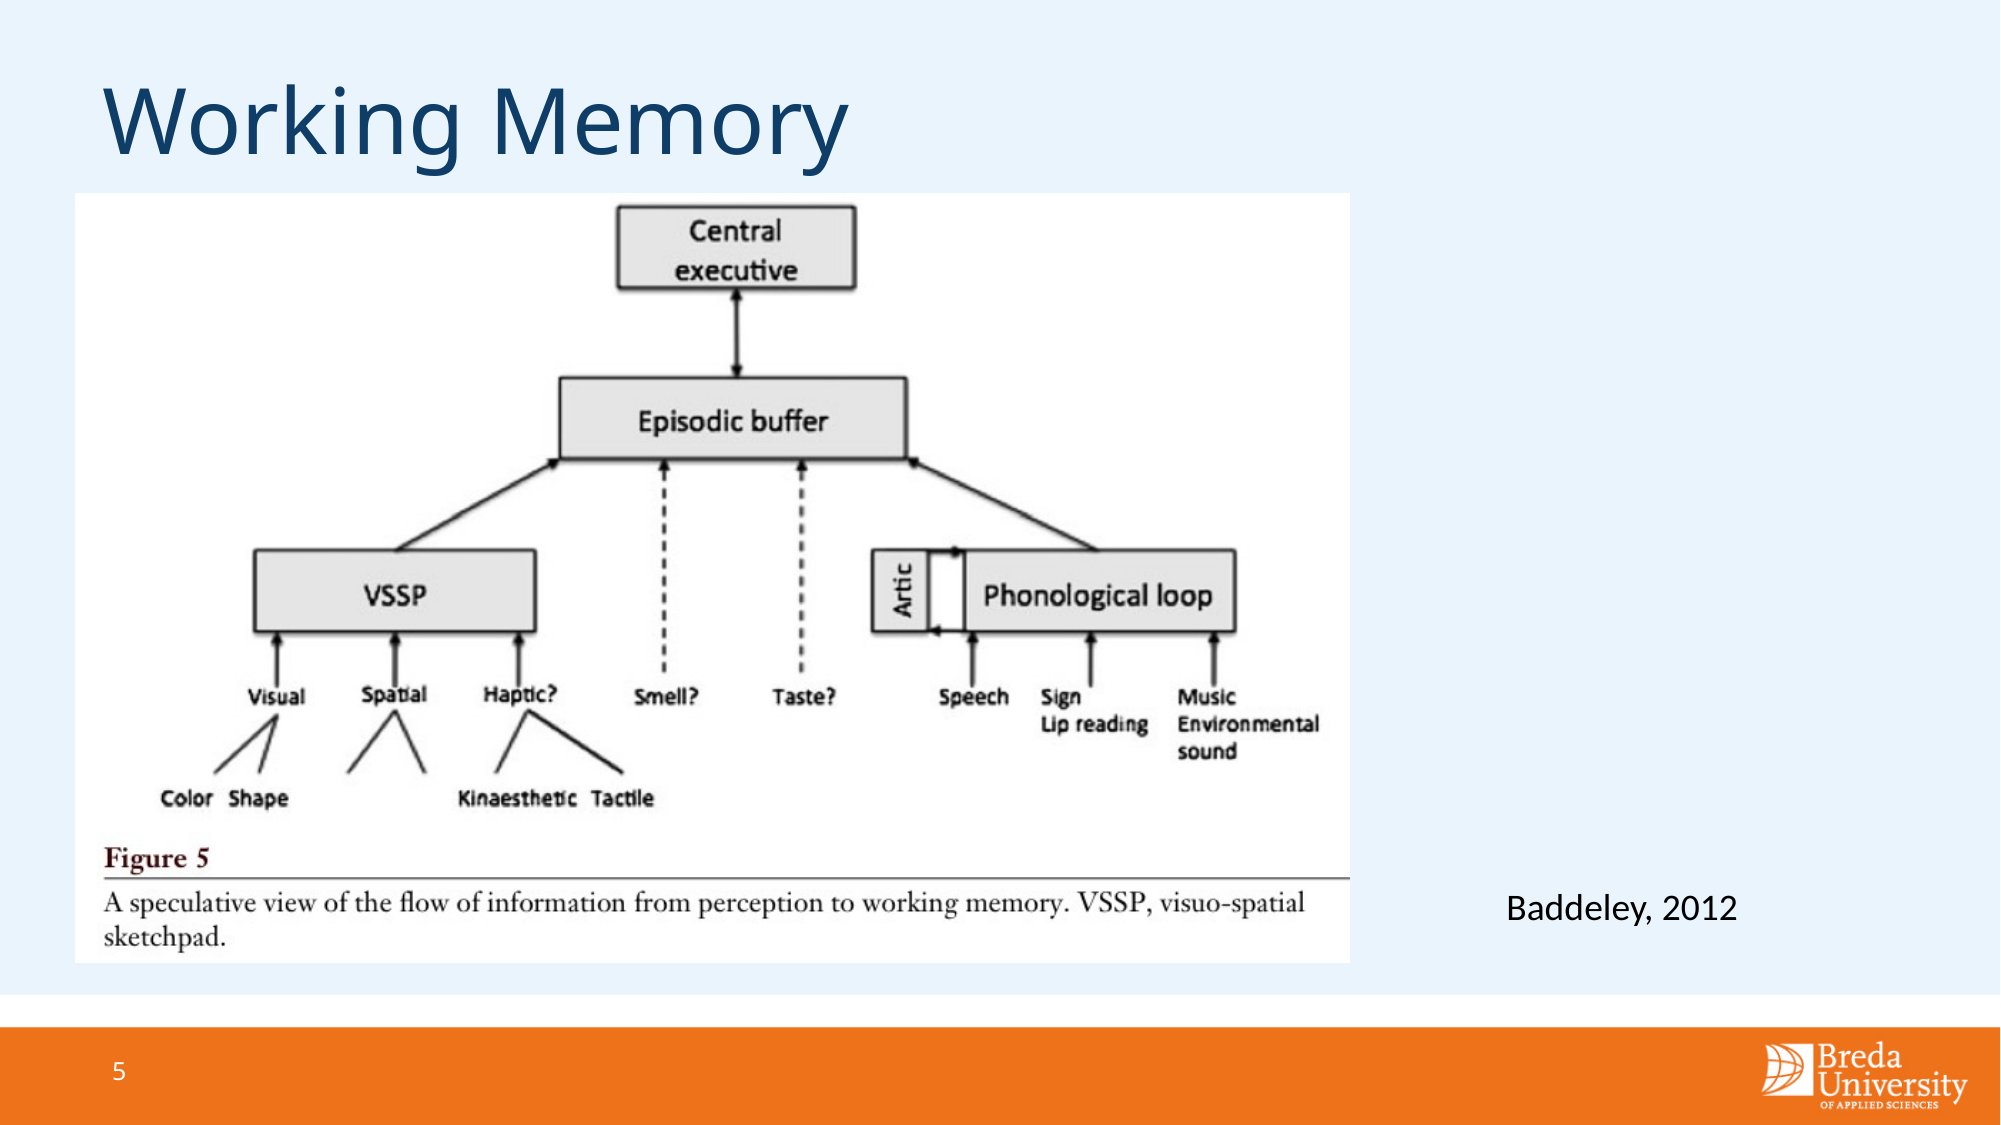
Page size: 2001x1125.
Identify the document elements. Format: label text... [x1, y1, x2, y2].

slide_number 5 [97, 1042, 198, 1103]
text_box Baddeley, 2012 [1491, 875, 1813, 936]
title Working Memory [88, 67, 1917, 210]
picture [0, 0, 2001, 1125]
